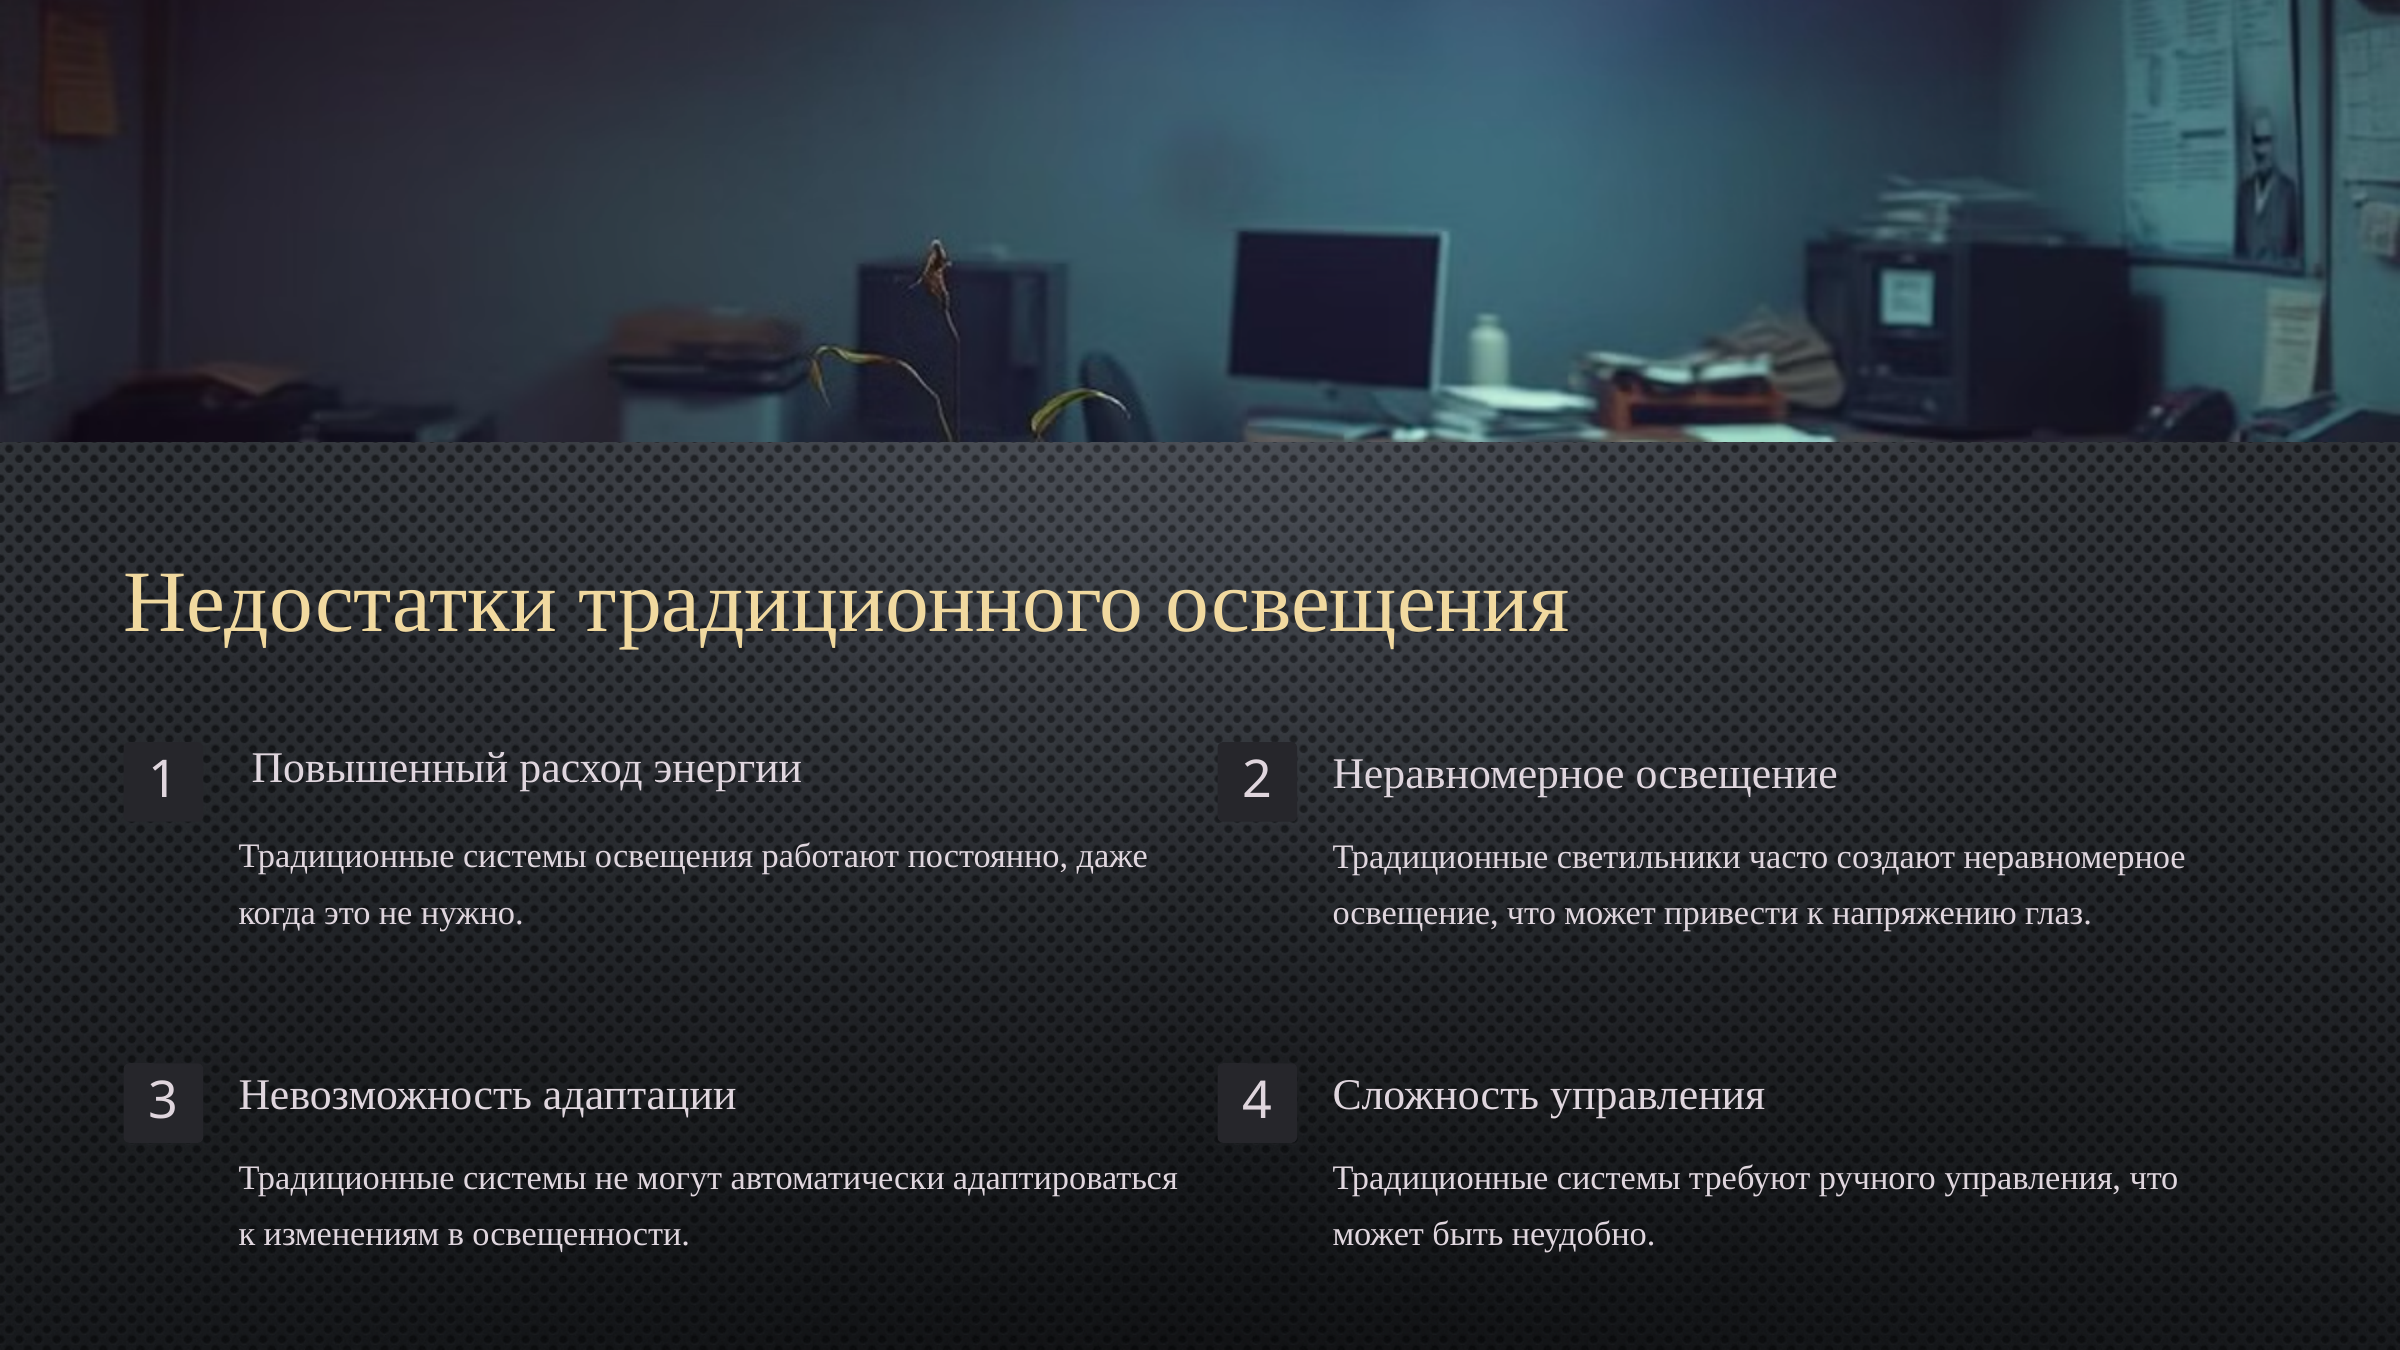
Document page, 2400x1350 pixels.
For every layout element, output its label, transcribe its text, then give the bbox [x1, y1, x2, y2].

text_box Повышенный расход энергии [251, 735, 926, 791]
text_box Традиционные светильники часто создают неравномерное освещение, что может привести к напряжению глаз. [1332, 818, 2277, 989]
text_box Недостатки традиционного освещения [123, 538, 1817, 650]
text_box Традиционные системы требуют ручного управления, что может быть неудобно. [1332, 1139, 2277, 1253]
text_box 2 [1240, 755, 1274, 809]
text_box [1217, 1063, 1298, 1143]
text_box Традиционные системы не могут автоматически адаптироваться к изменениям в освещенности. [238, 1139, 1183, 1253]
text_box 3 [146, 1076, 180, 1130]
text_box [123, 1063, 204, 1143]
text_box [1217, 742, 1298, 822]
text_box [123, 742, 204, 822]
text_box Невозможность адаптации [238, 1063, 824, 1119]
text_box 4 [1240, 1076, 1275, 1130]
text_box 1 [152, 755, 175, 809]
text_box Традиционные системы освещения работают постоянно, даже когда это не нужно. [238, 818, 1183, 932]
text_box Неравномерное освещение [1332, 742, 1938, 798]
picture [0, 0, 2400, 442]
text_box Сложность управления [1332, 1063, 1834, 1119]
